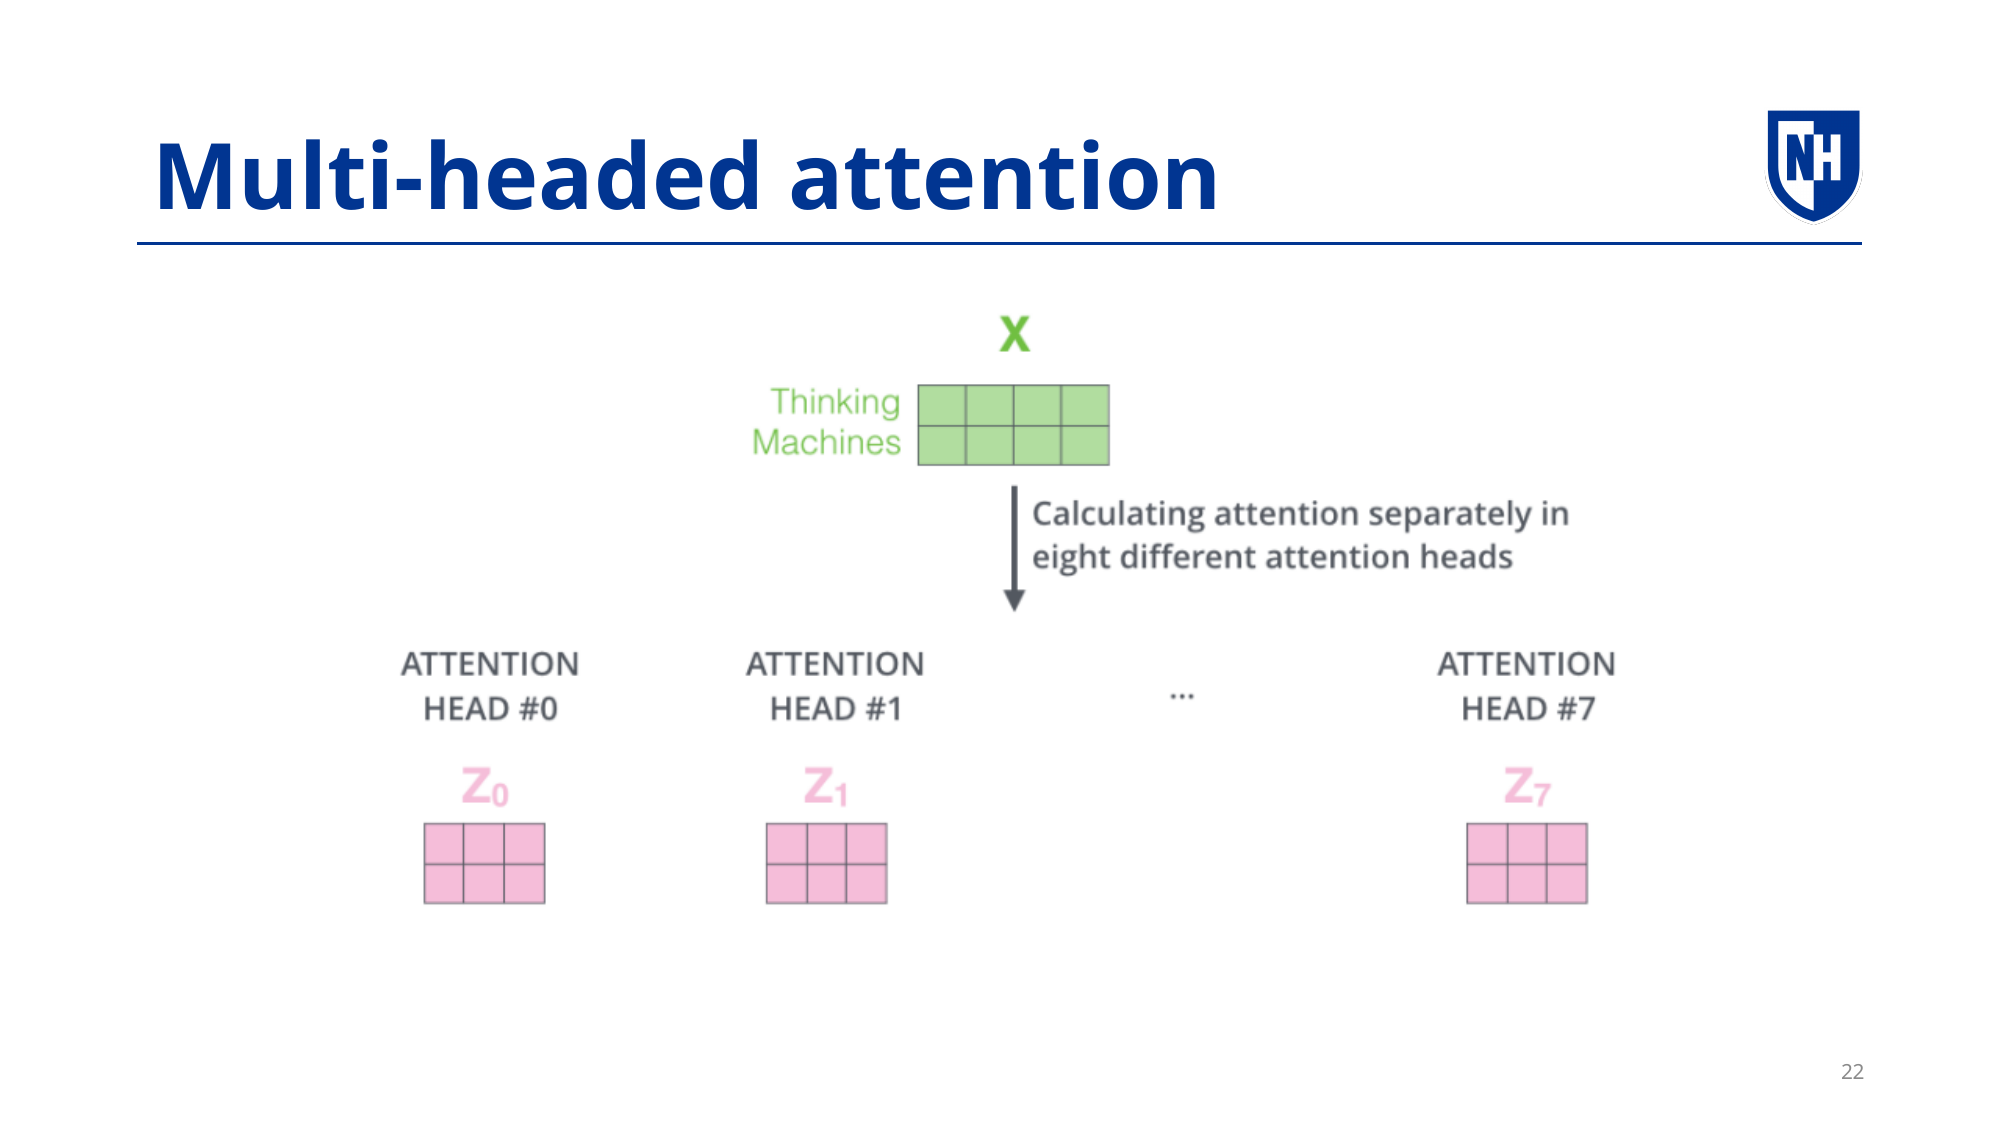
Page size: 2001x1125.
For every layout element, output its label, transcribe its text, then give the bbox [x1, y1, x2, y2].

title Multi-headed attention [137, 92, 1765, 237]
picture [341, 286, 1659, 972]
slide_number 22 [1412, 1042, 1880, 1103]
picture [1765, 107, 1863, 237]
